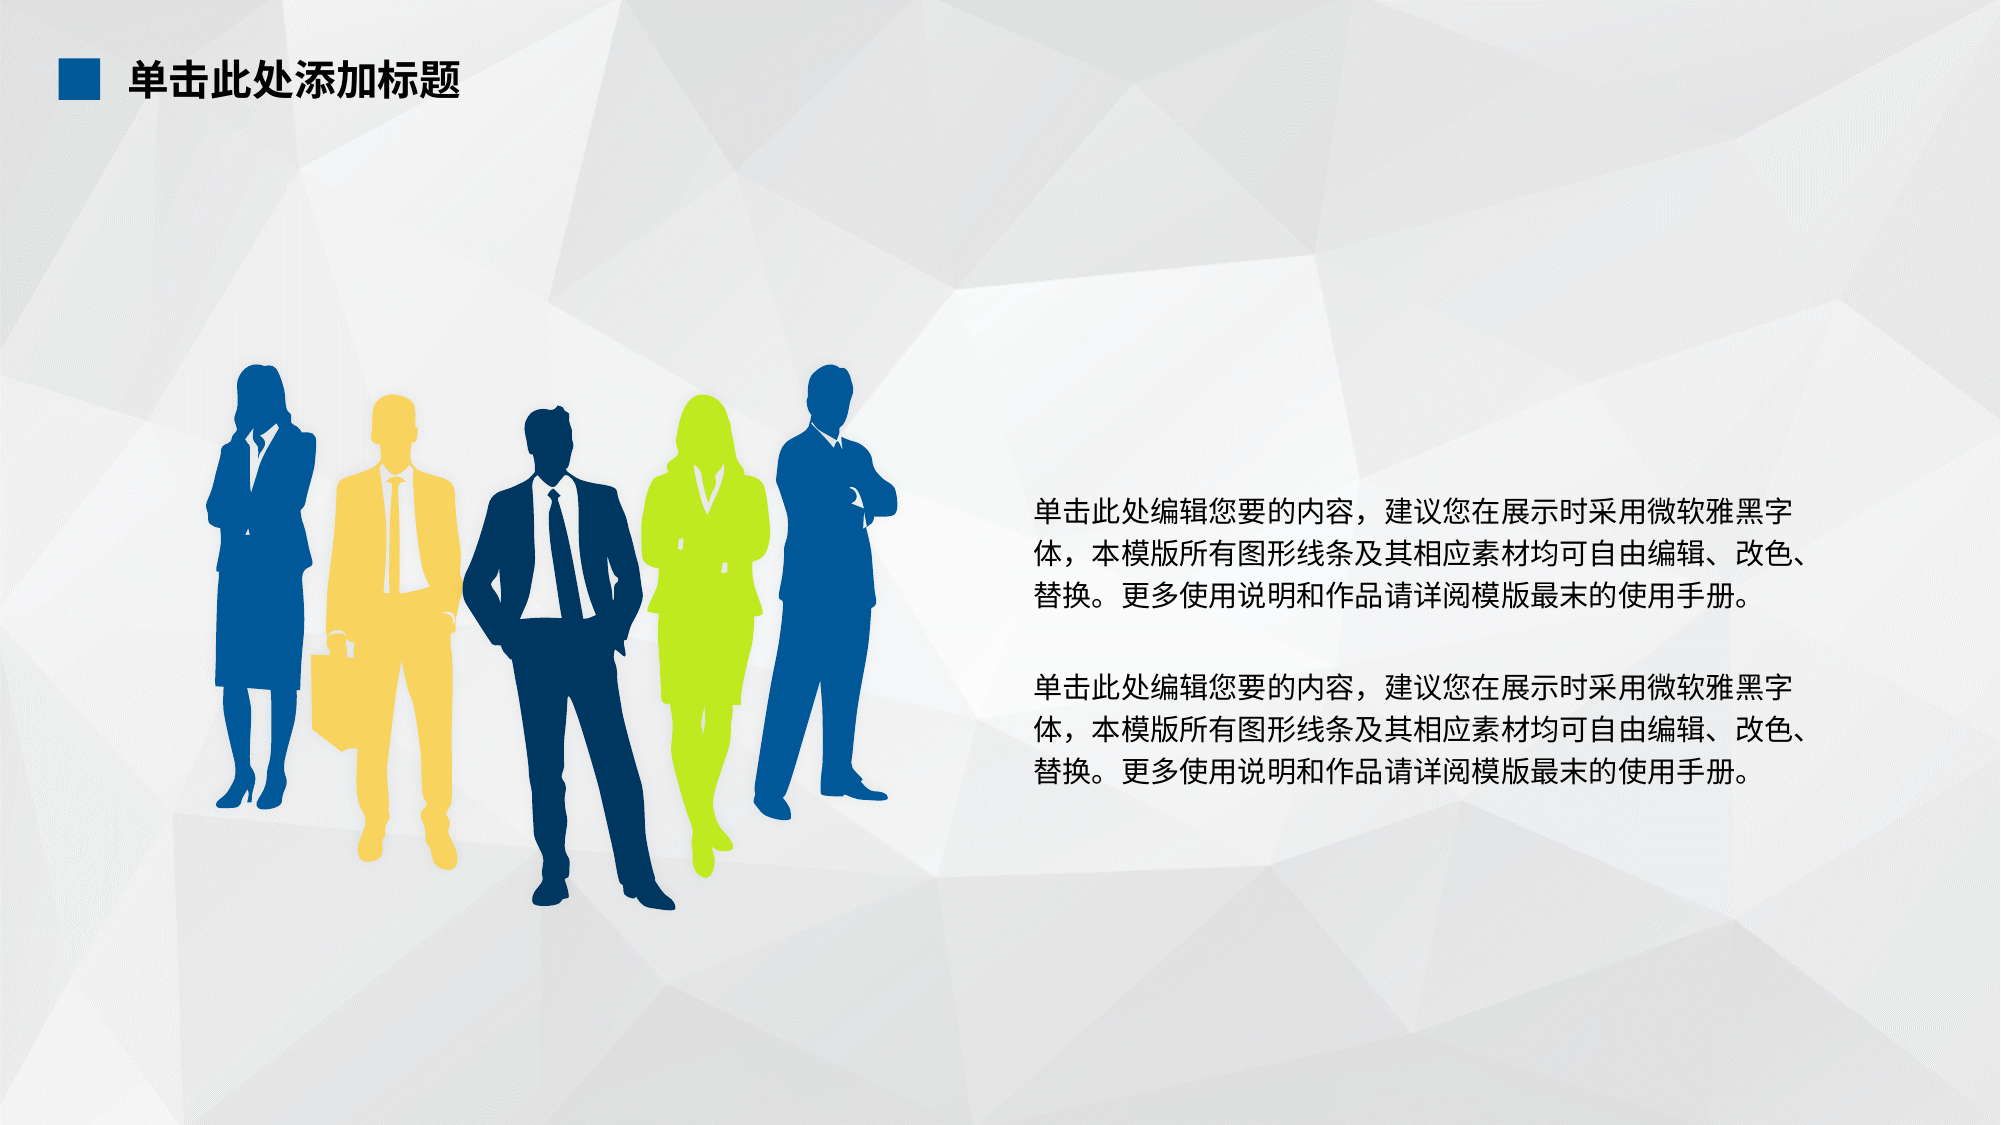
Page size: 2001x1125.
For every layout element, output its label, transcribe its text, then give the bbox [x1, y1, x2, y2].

text_box 单击此处编辑您要的内容，建议您在展示时采用微软雅黑字体，本模版所有图形线条及其相应素材均可自由编辑、改色、替换。更多使用说明和作品请详阅模版最末的使用手册。 [1033, 662, 1811, 789]
text_box 单击此处添加标题 [112, 46, 549, 112]
text_box [641, 394, 771, 878]
text_box [206, 364, 317, 810]
picture [0, 0, 2001, 1125]
text_box [753, 364, 898, 821]
text_box [462, 405, 676, 911]
text_box 单击此处编辑您要的内容，建议您在展示时采用微软雅黑字体，本模版所有图形线条及其相应素材均可自由编辑、改色、替换。更多使用说明和作品请详阅模版最末的使用手册。 [1033, 486, 1796, 613]
text_box [310, 394, 462, 870]
text_box [57, 57, 101, 101]
